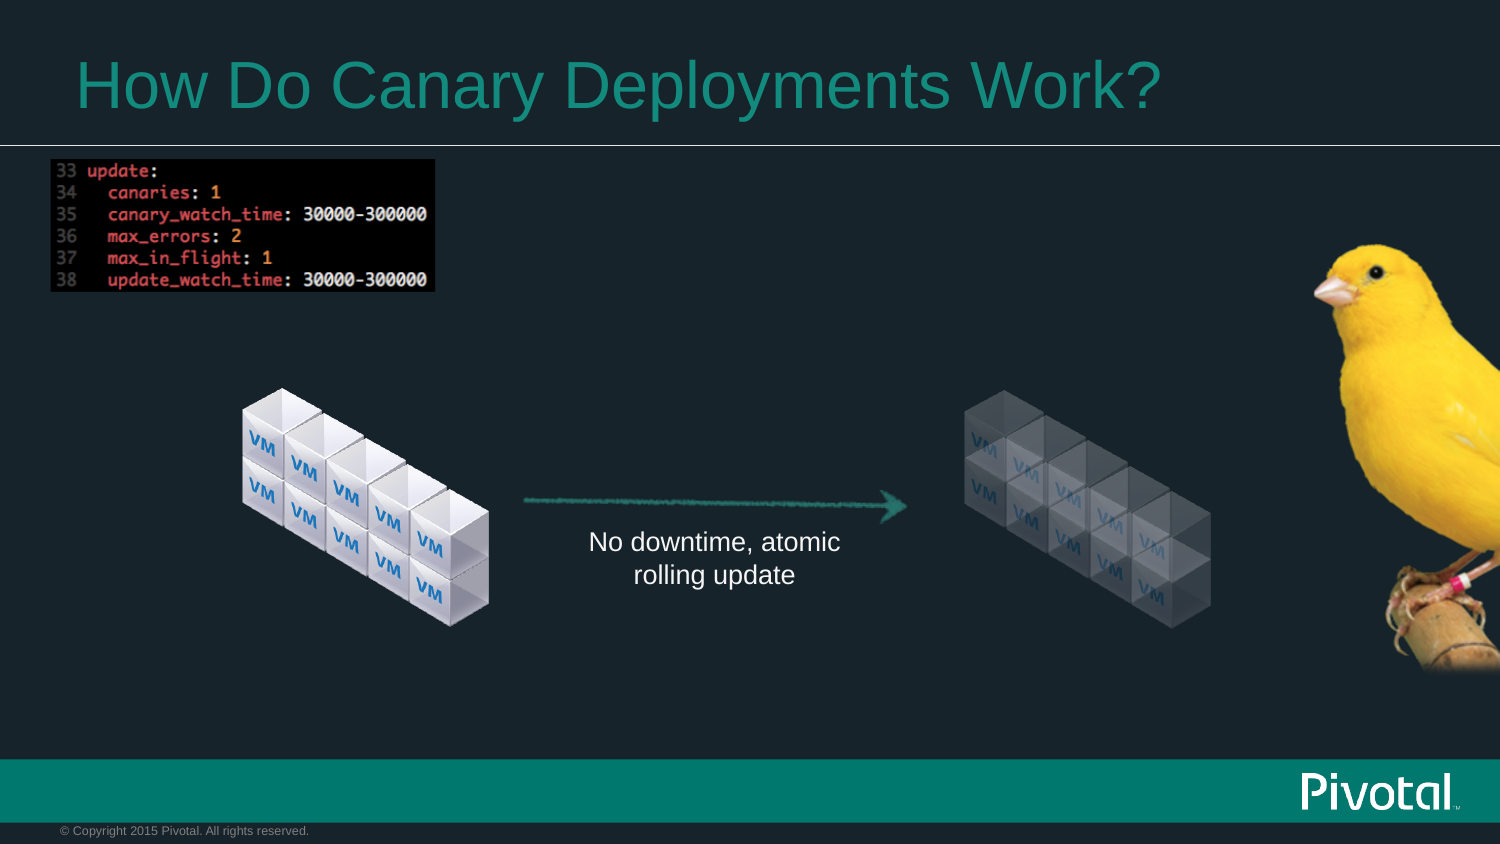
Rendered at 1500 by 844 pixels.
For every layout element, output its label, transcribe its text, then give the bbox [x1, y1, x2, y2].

picture [521, 489, 913, 524]
picture [963, 243, 1500, 679]
picture [241, 387, 490, 628]
picture [1302, 773, 1460, 810]
text_box No downtime, atomic rolling update [567, 532, 862, 613]
picture [50, 158, 436, 292]
title How Do Canary Deployments Work? [75, 52, 1425, 113]
